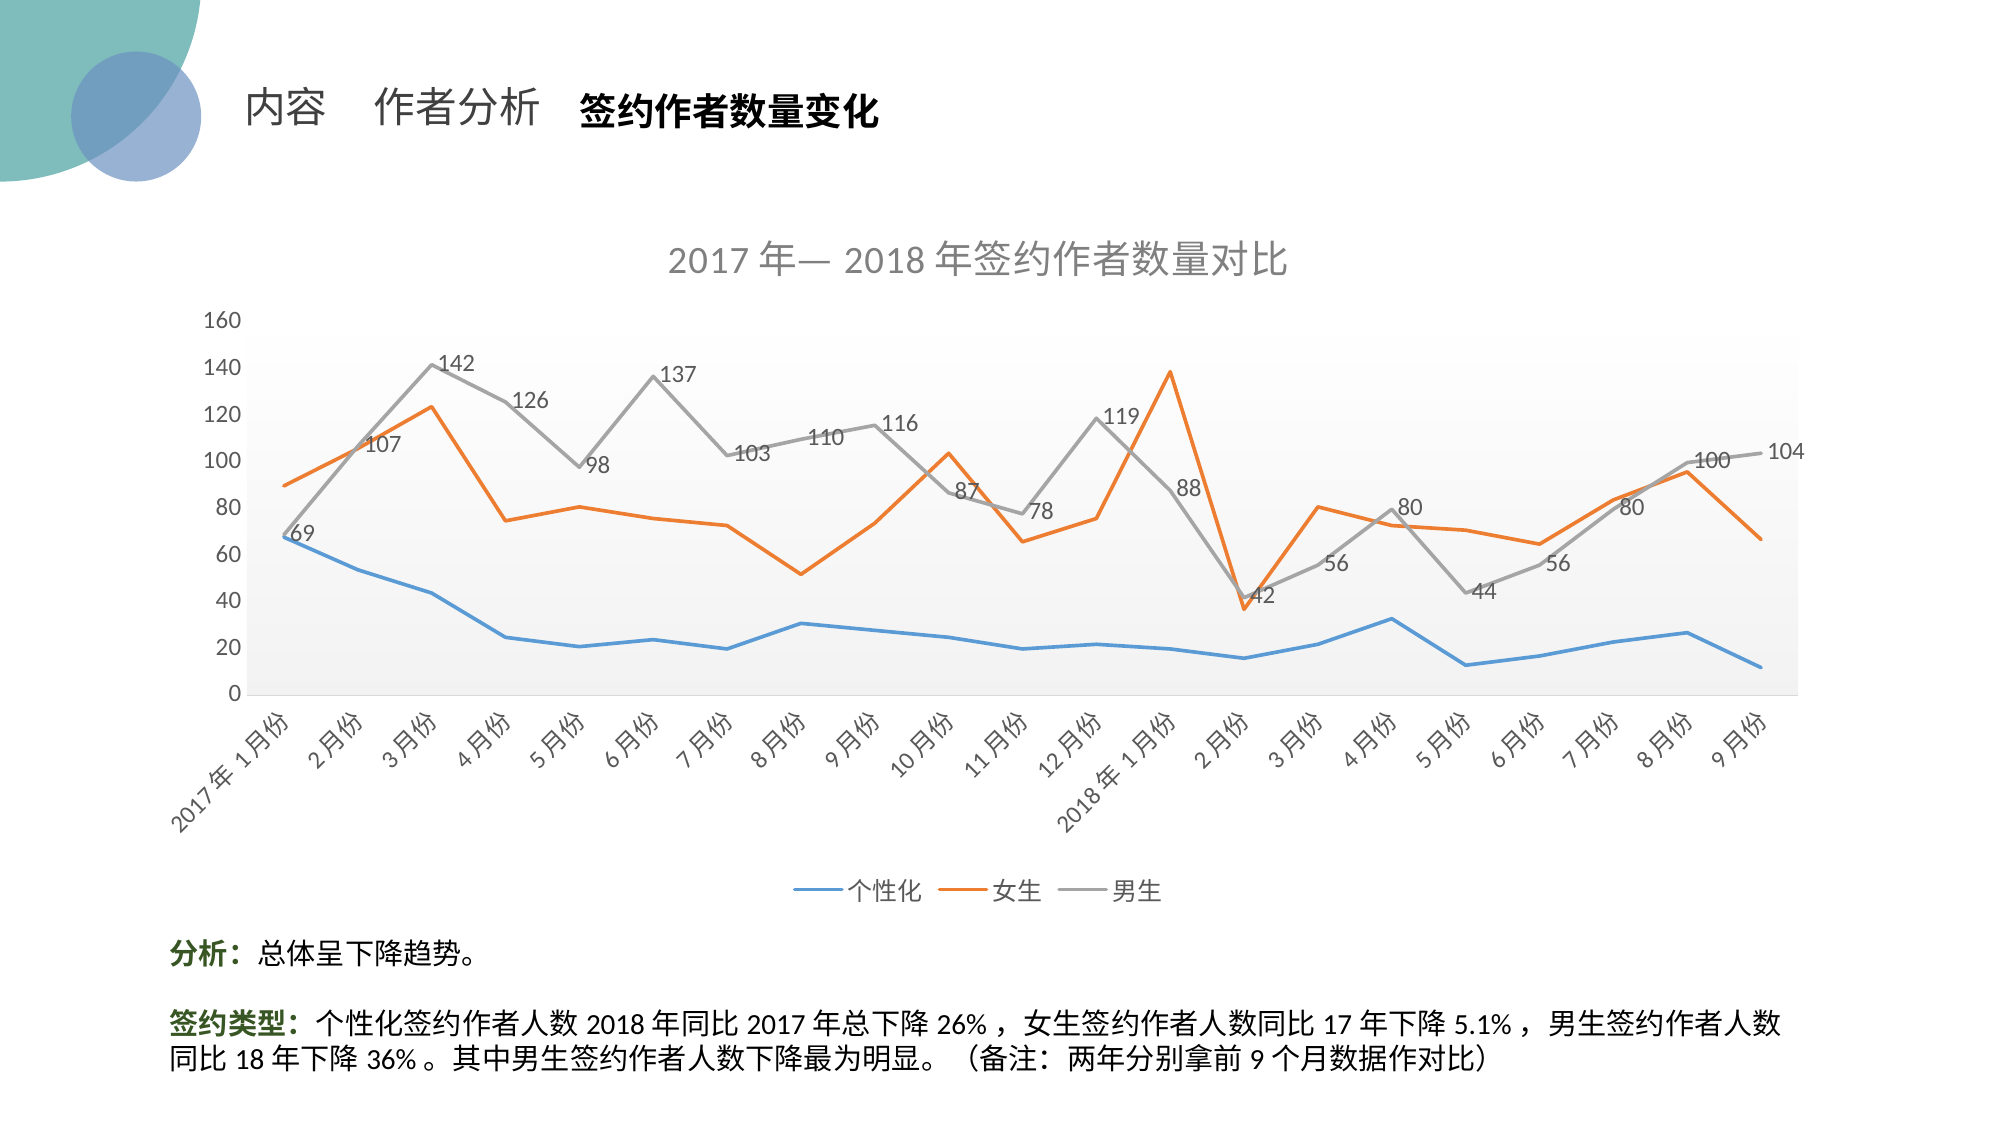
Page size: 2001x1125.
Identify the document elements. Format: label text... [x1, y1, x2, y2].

text_box 分析：总体呈下降趋势。 签约类型：个性化签约作者人数2018年同比2017年总下降26%，女生签约作者人数同比17年下降5.1%，男生签约作者人数同比18年下降36%。其中男生签约作者人数下降最为明显。（备注：两年分别拿前9个月数据作对比） [154, 928, 1803, 1083]
text_box [70, 50, 203, 183]
text_box 签约作者数量变化 [564, 80, 1434, 141]
text_box 内容 作者分析 [229, 73, 556, 139]
chart [124, 193, 1833, 915]
text_box [0, 0, 202, 183]
